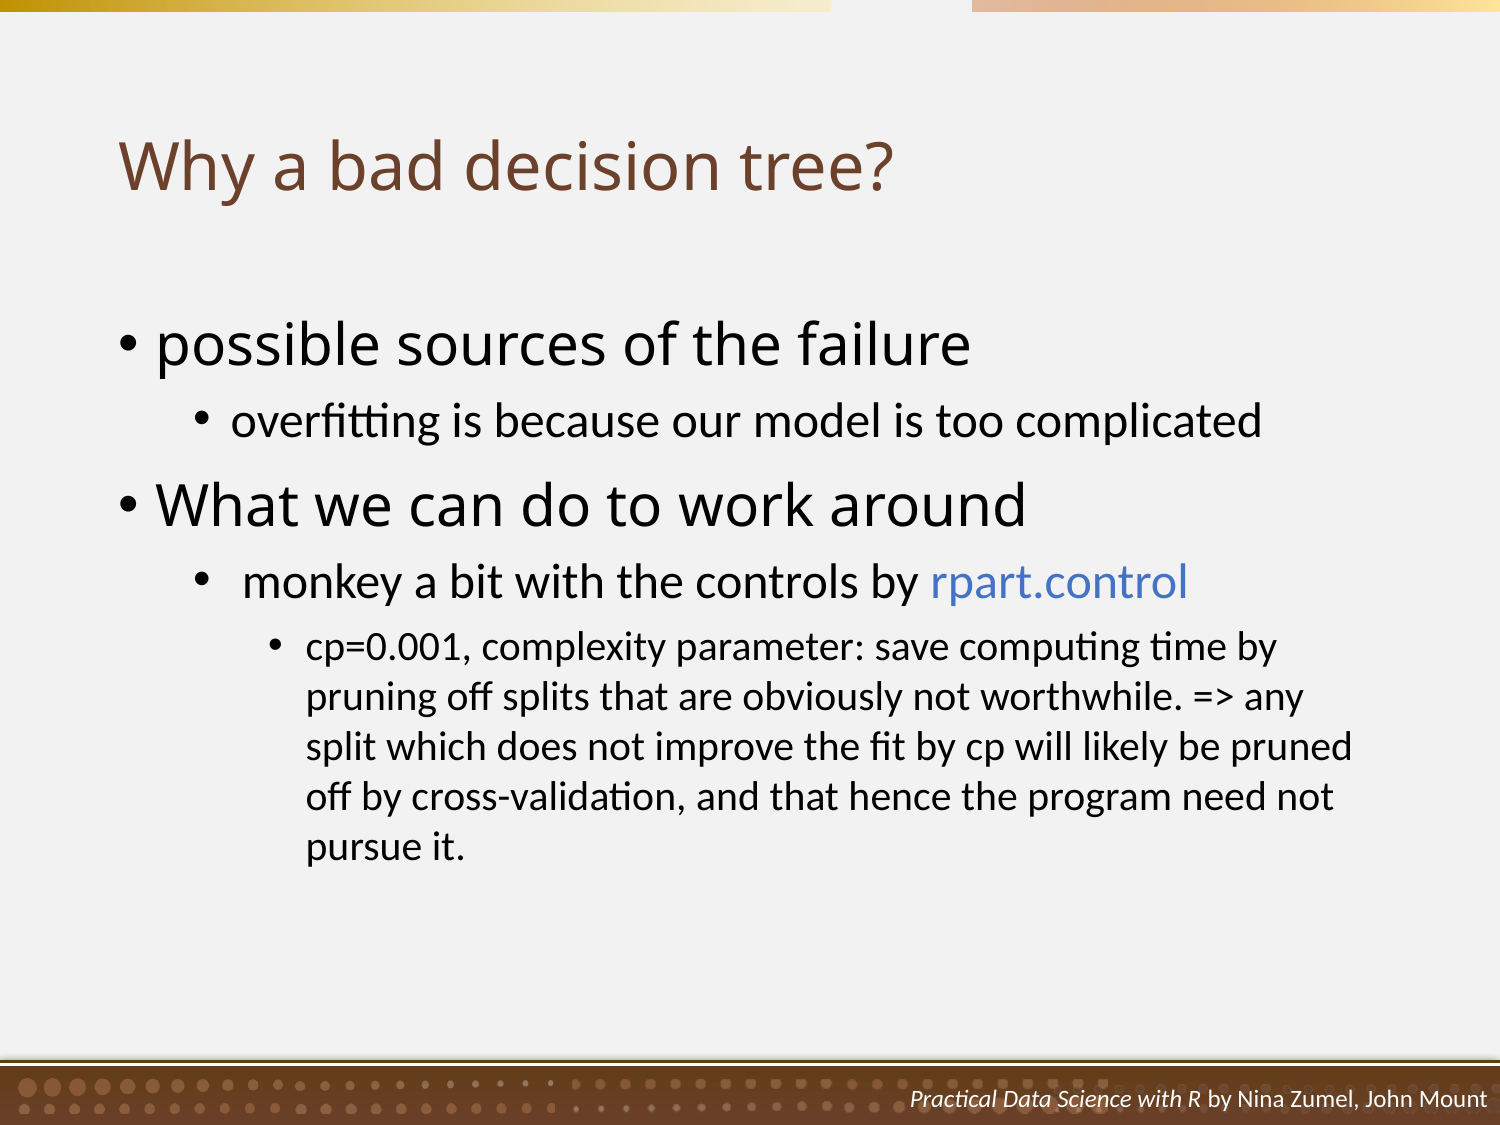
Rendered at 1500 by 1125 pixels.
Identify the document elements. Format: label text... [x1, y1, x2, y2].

title Why a bad decision tree? [103, 59, 1397, 278]
text_box Practical Data Science with R by Nina Zumel, John Mount [894, 1074, 1500, 1120]
list possible sources of the failure overfitting is because our model is too complicated What we can do to work around monkey a bit with the controls by rpart.control cp=0.001, complexity parameter: save computing time by pruning off splits that are obviously not worthwhile. => any split which does not improve the fit by cp will likely be pruned off by cross-validation, and that hence the program need not pursue it. [103, 299, 1397, 1014]
